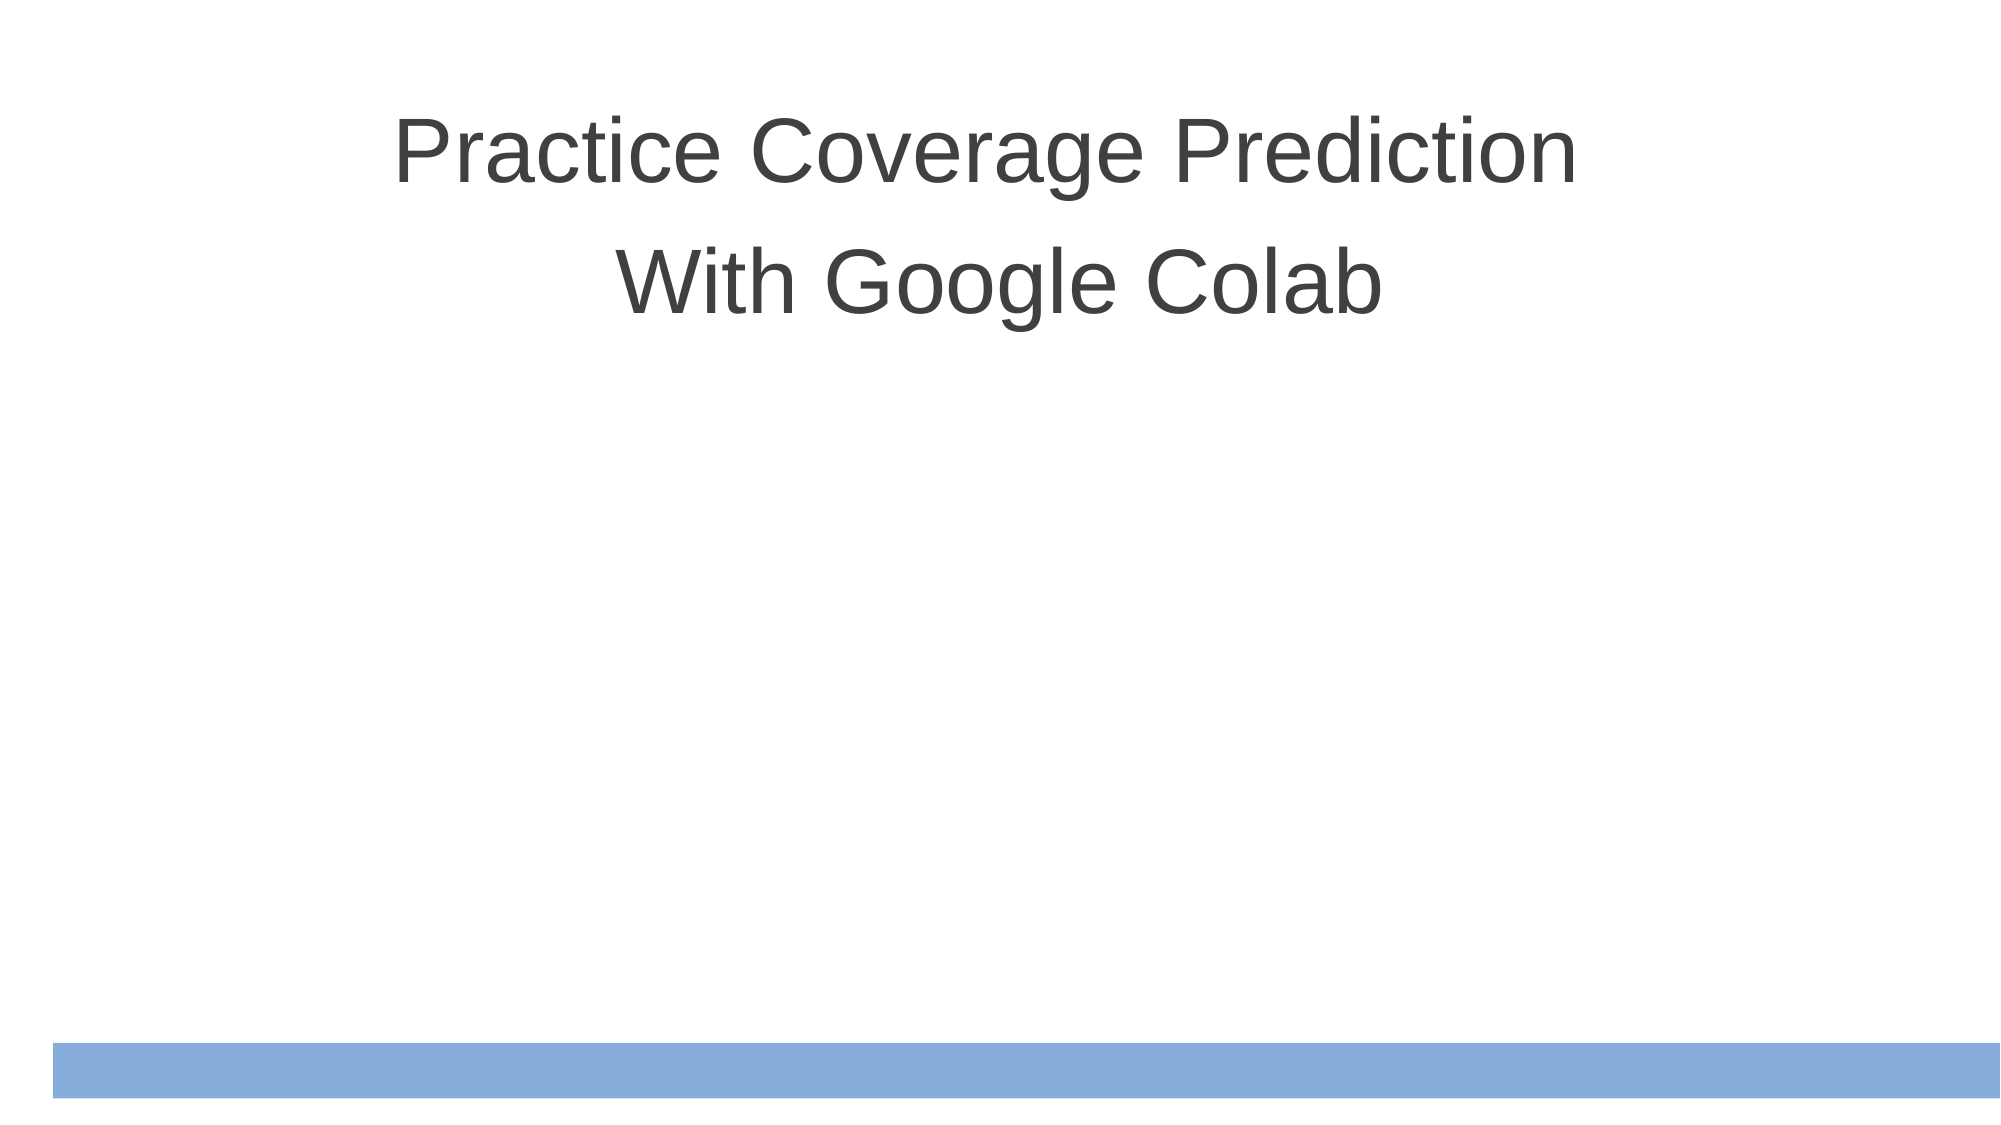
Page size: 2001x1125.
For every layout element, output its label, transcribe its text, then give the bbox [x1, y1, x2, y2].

list Practice Coverage Prediction With Google Colab [0, 146, 2000, 277]
